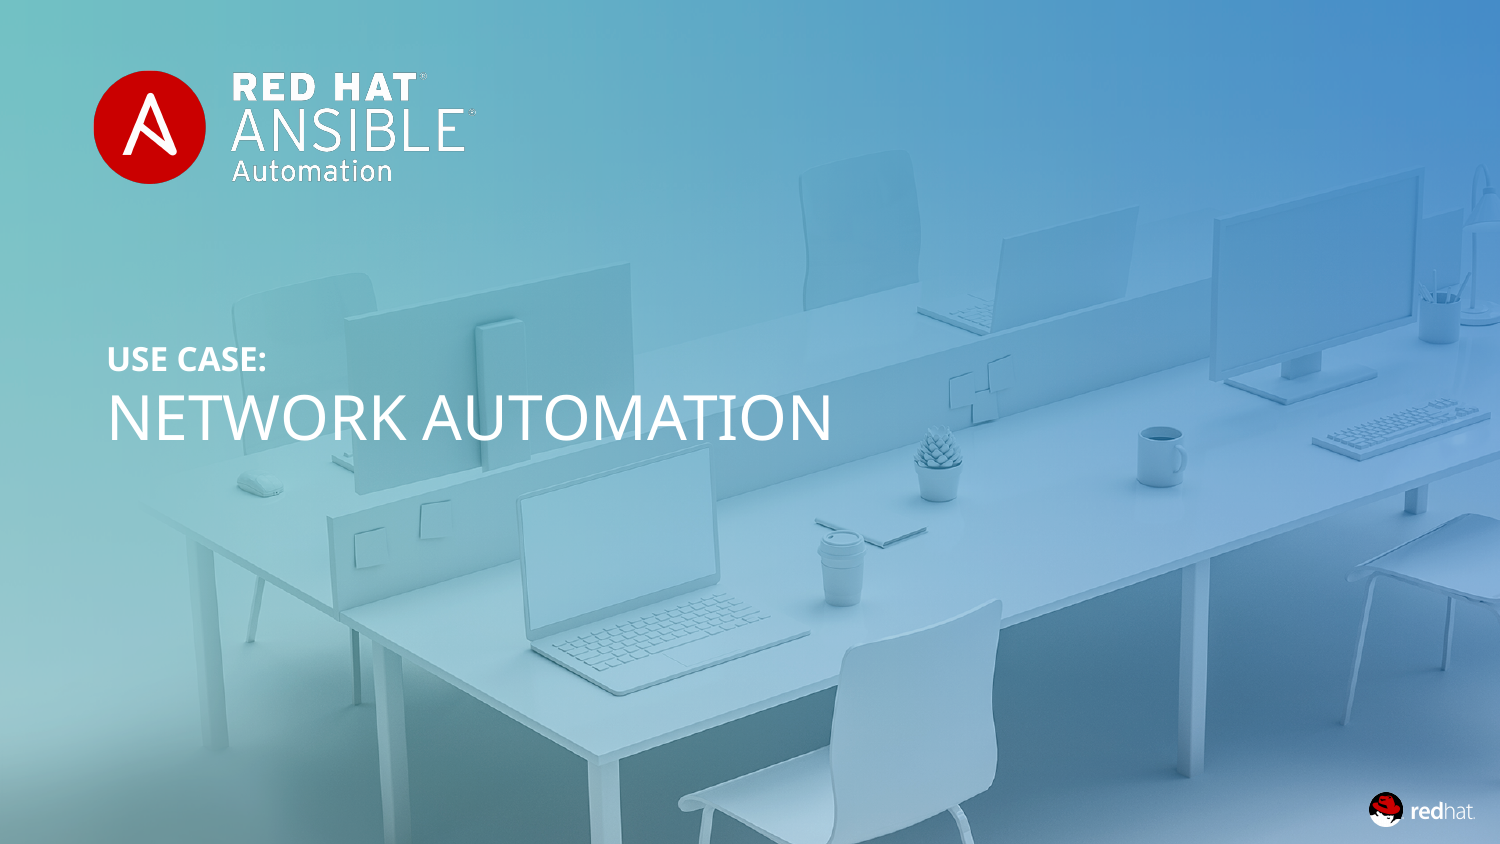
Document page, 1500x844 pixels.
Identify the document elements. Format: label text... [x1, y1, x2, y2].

picture [0, 0, 1500, 844]
text_box USE CASE: NETWORK AUTOMATION [91, 323, 1500, 521]
